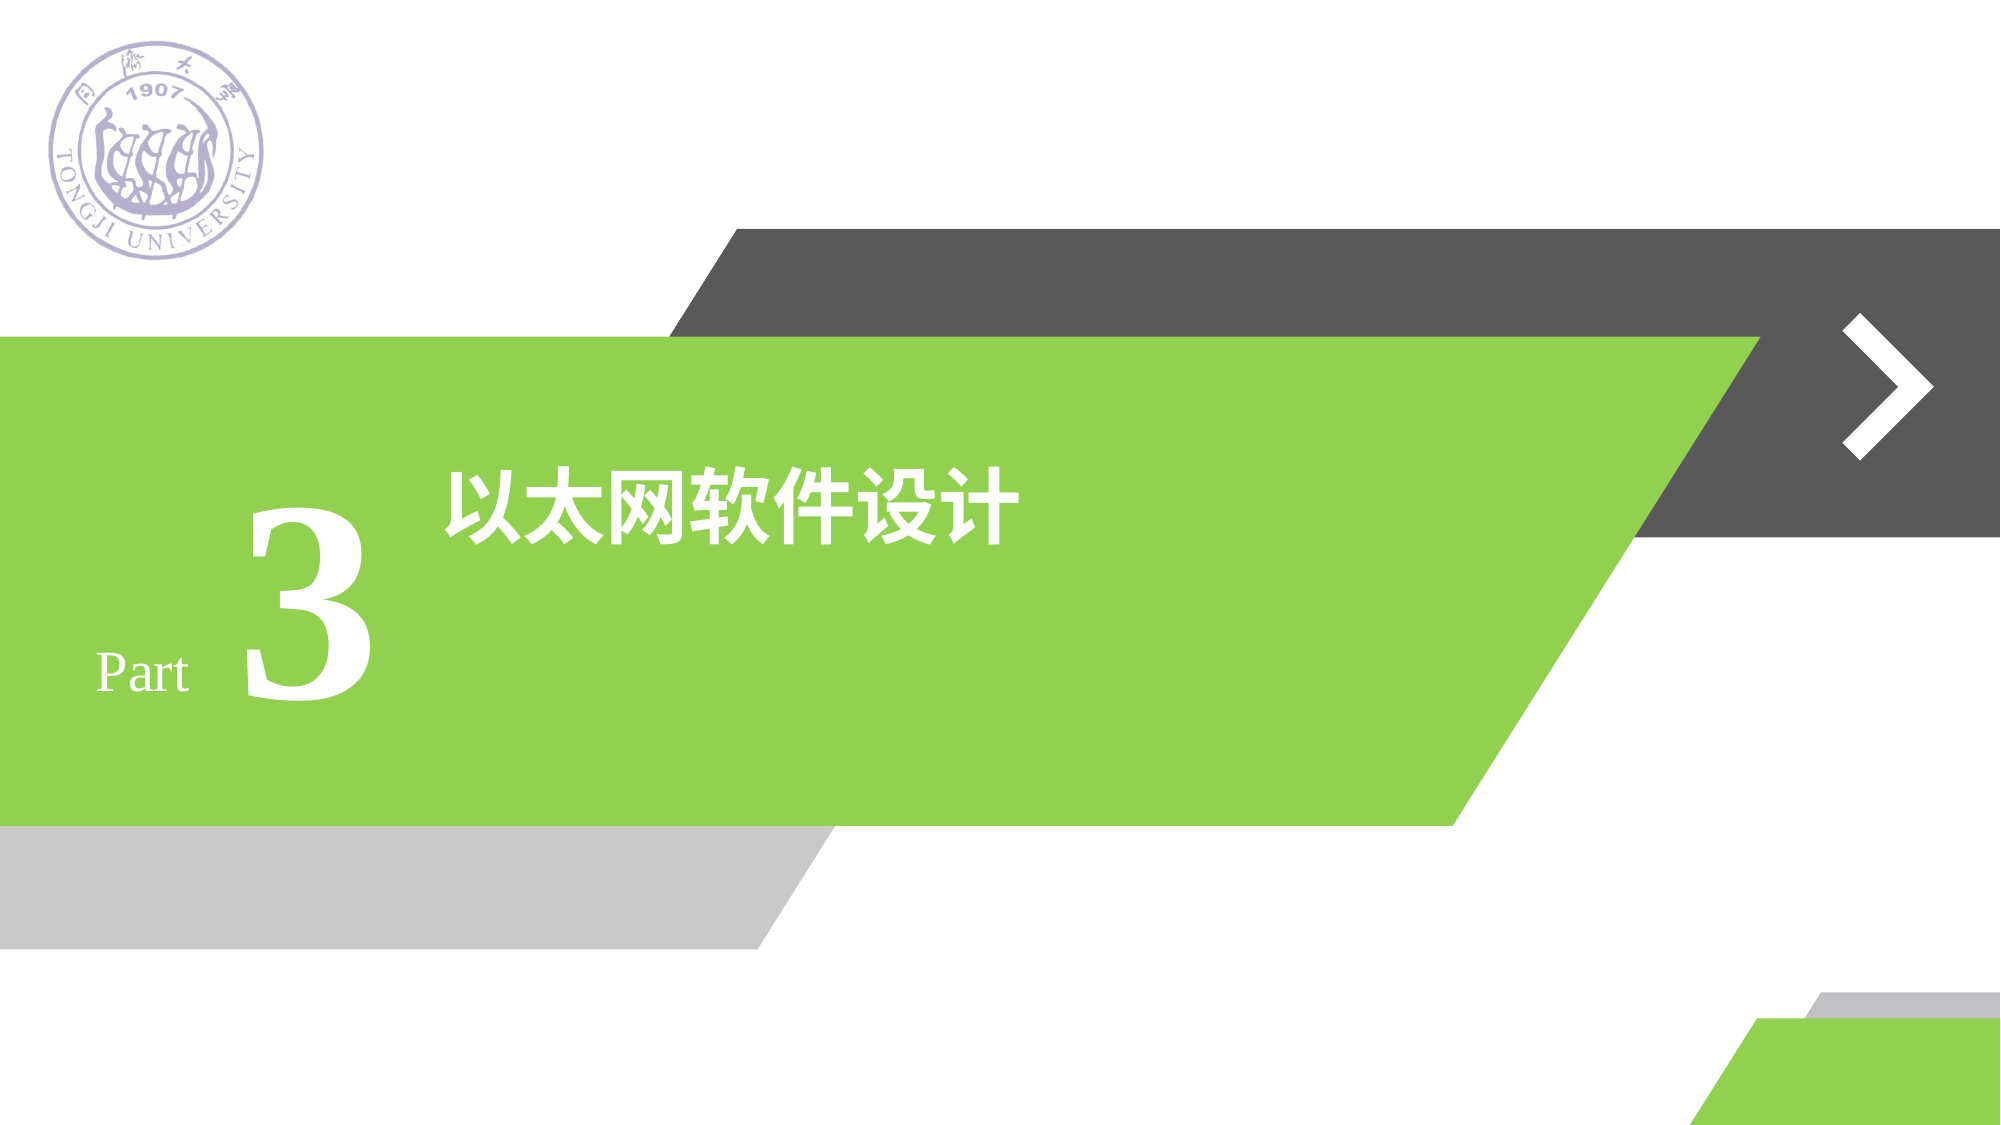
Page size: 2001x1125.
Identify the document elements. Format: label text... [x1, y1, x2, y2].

text_box 3 [221, 404, 396, 764]
text_box 以太网软件设计 [424, 446, 1038, 562]
text_box [1804, 992, 2000, 1018]
text_box [1842, 312, 1934, 461]
text_box Part [81, 625, 205, 711]
text_box [1689, 1018, 2000, 1125]
text_box [0, 336, 1761, 826]
text_box [0, 826, 836, 950]
text_box [669, 228, 2000, 538]
